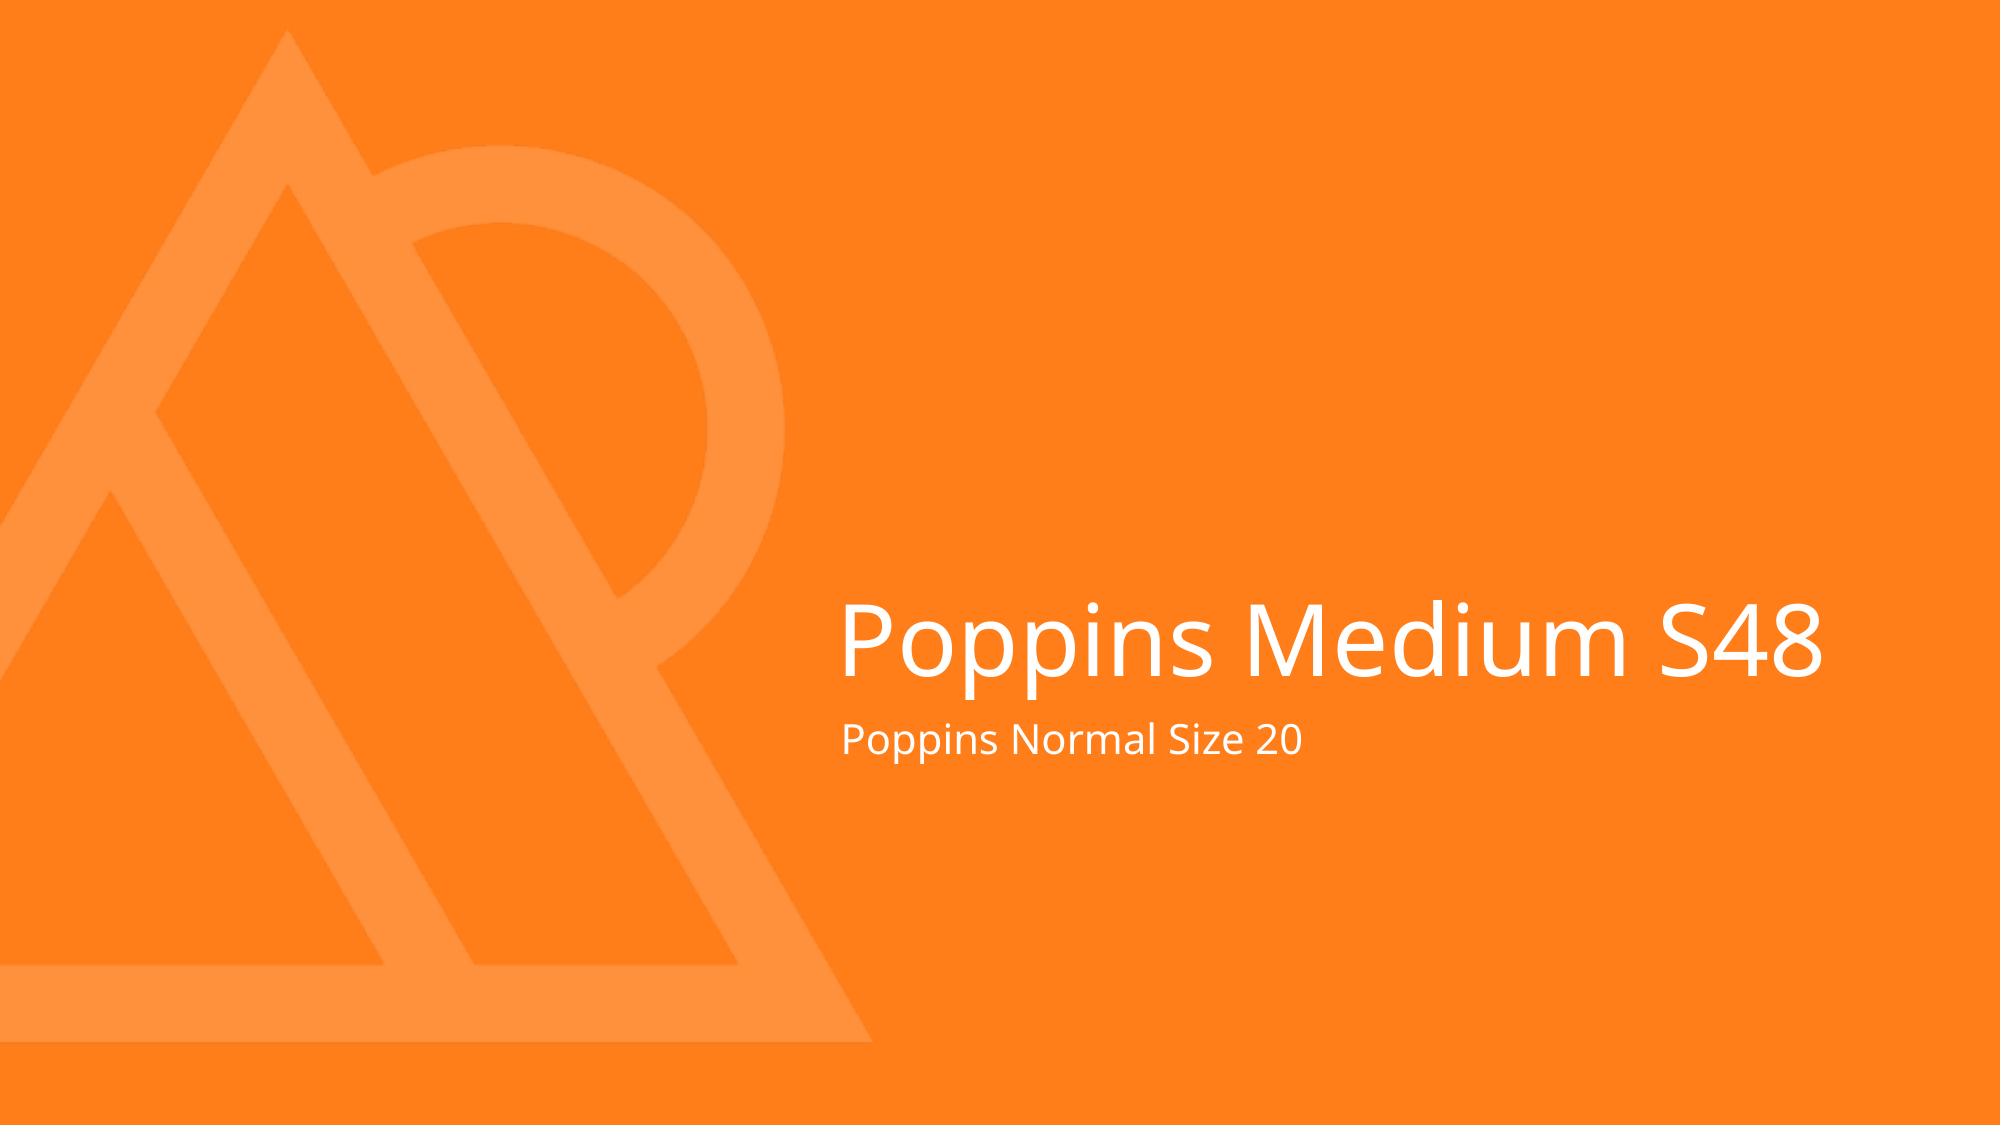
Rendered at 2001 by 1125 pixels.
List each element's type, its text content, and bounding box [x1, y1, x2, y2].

subtitle Poppins Normal Size 20 [840, 716, 1727, 778]
title Poppins Medium S48 [821, 573, 2000, 716]
